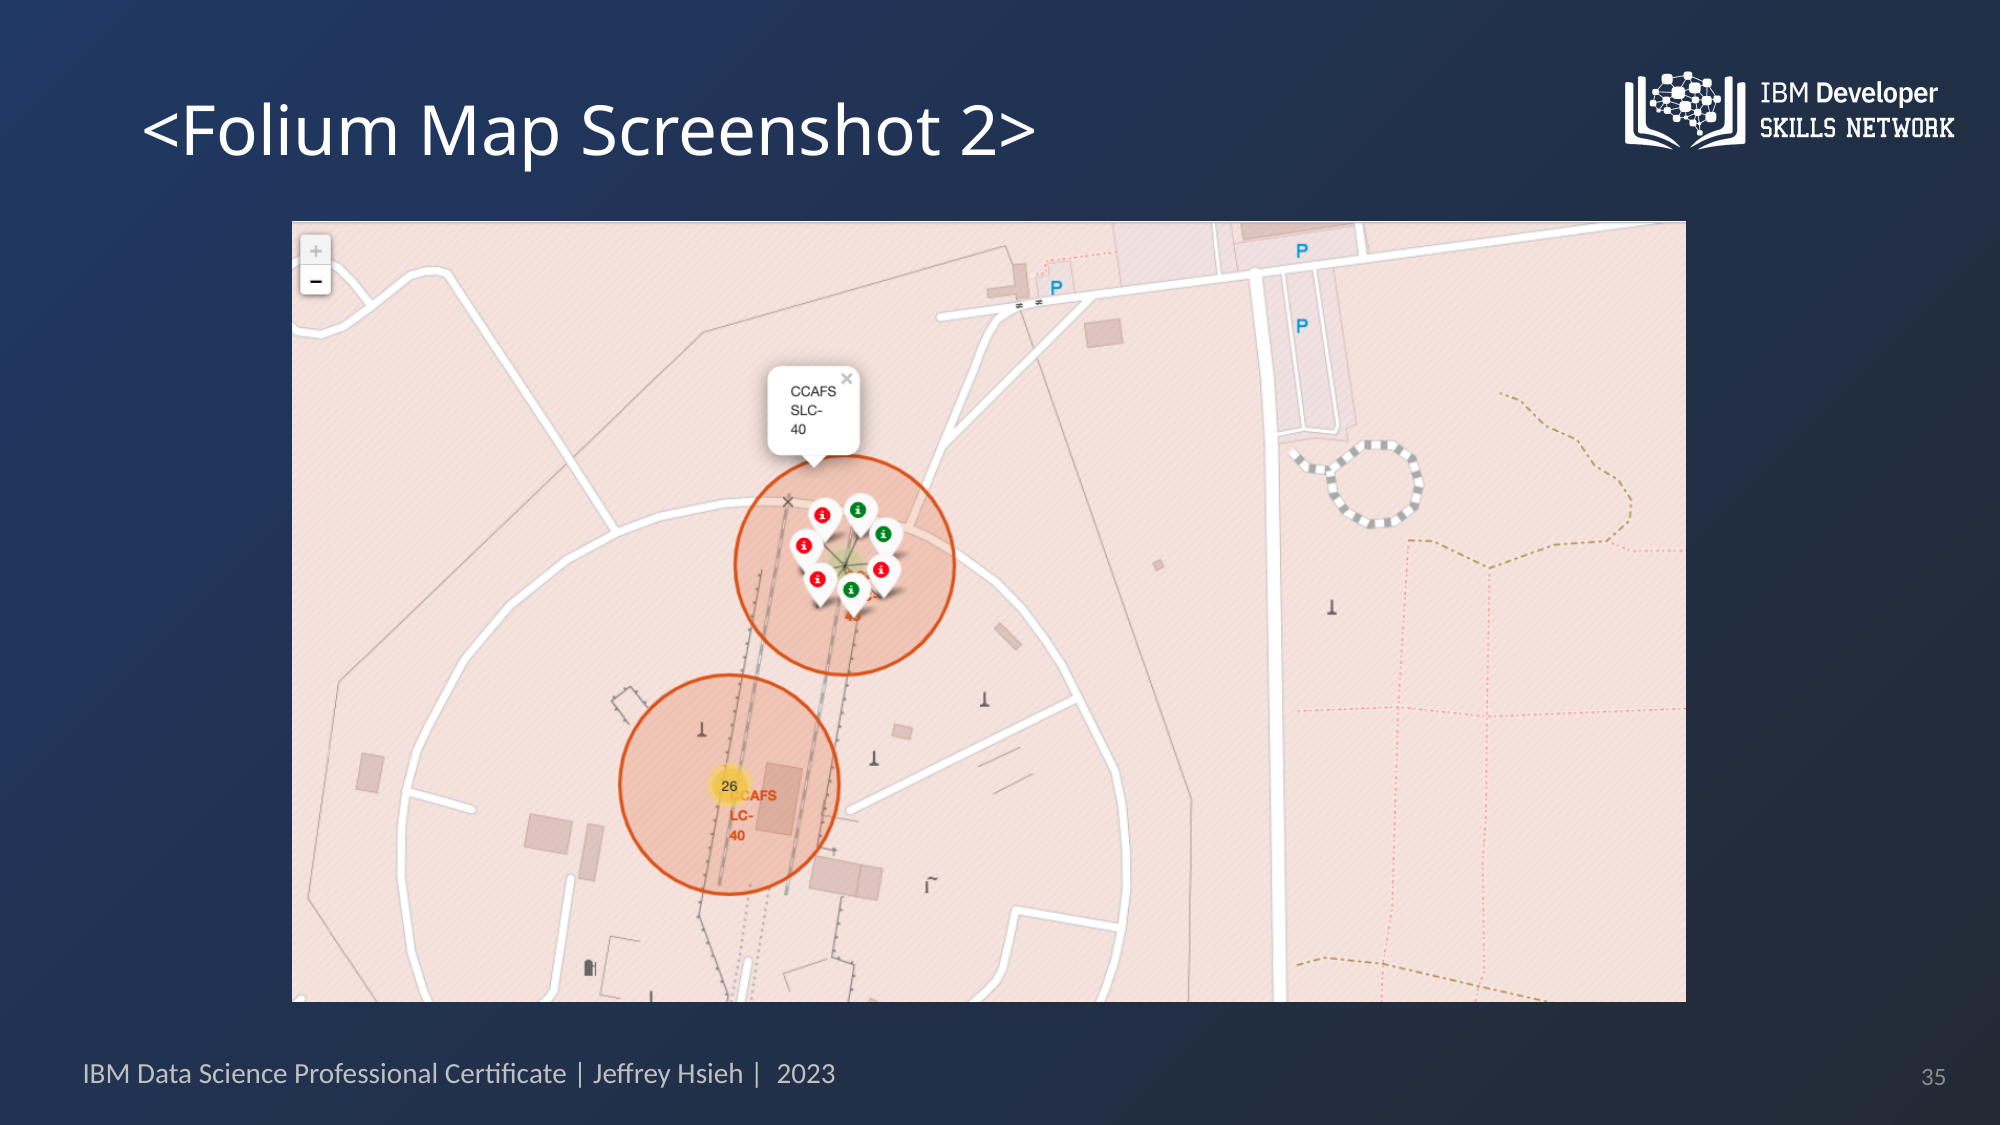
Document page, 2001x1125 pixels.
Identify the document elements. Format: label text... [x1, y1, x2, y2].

picture [292, 221, 1686, 1002]
slide_number 35 [1511, 1045, 1962, 1106]
text_box <Folium Map Screenshot 2> [126, 88, 1852, 179]
picture [1616, 59, 1962, 163]
